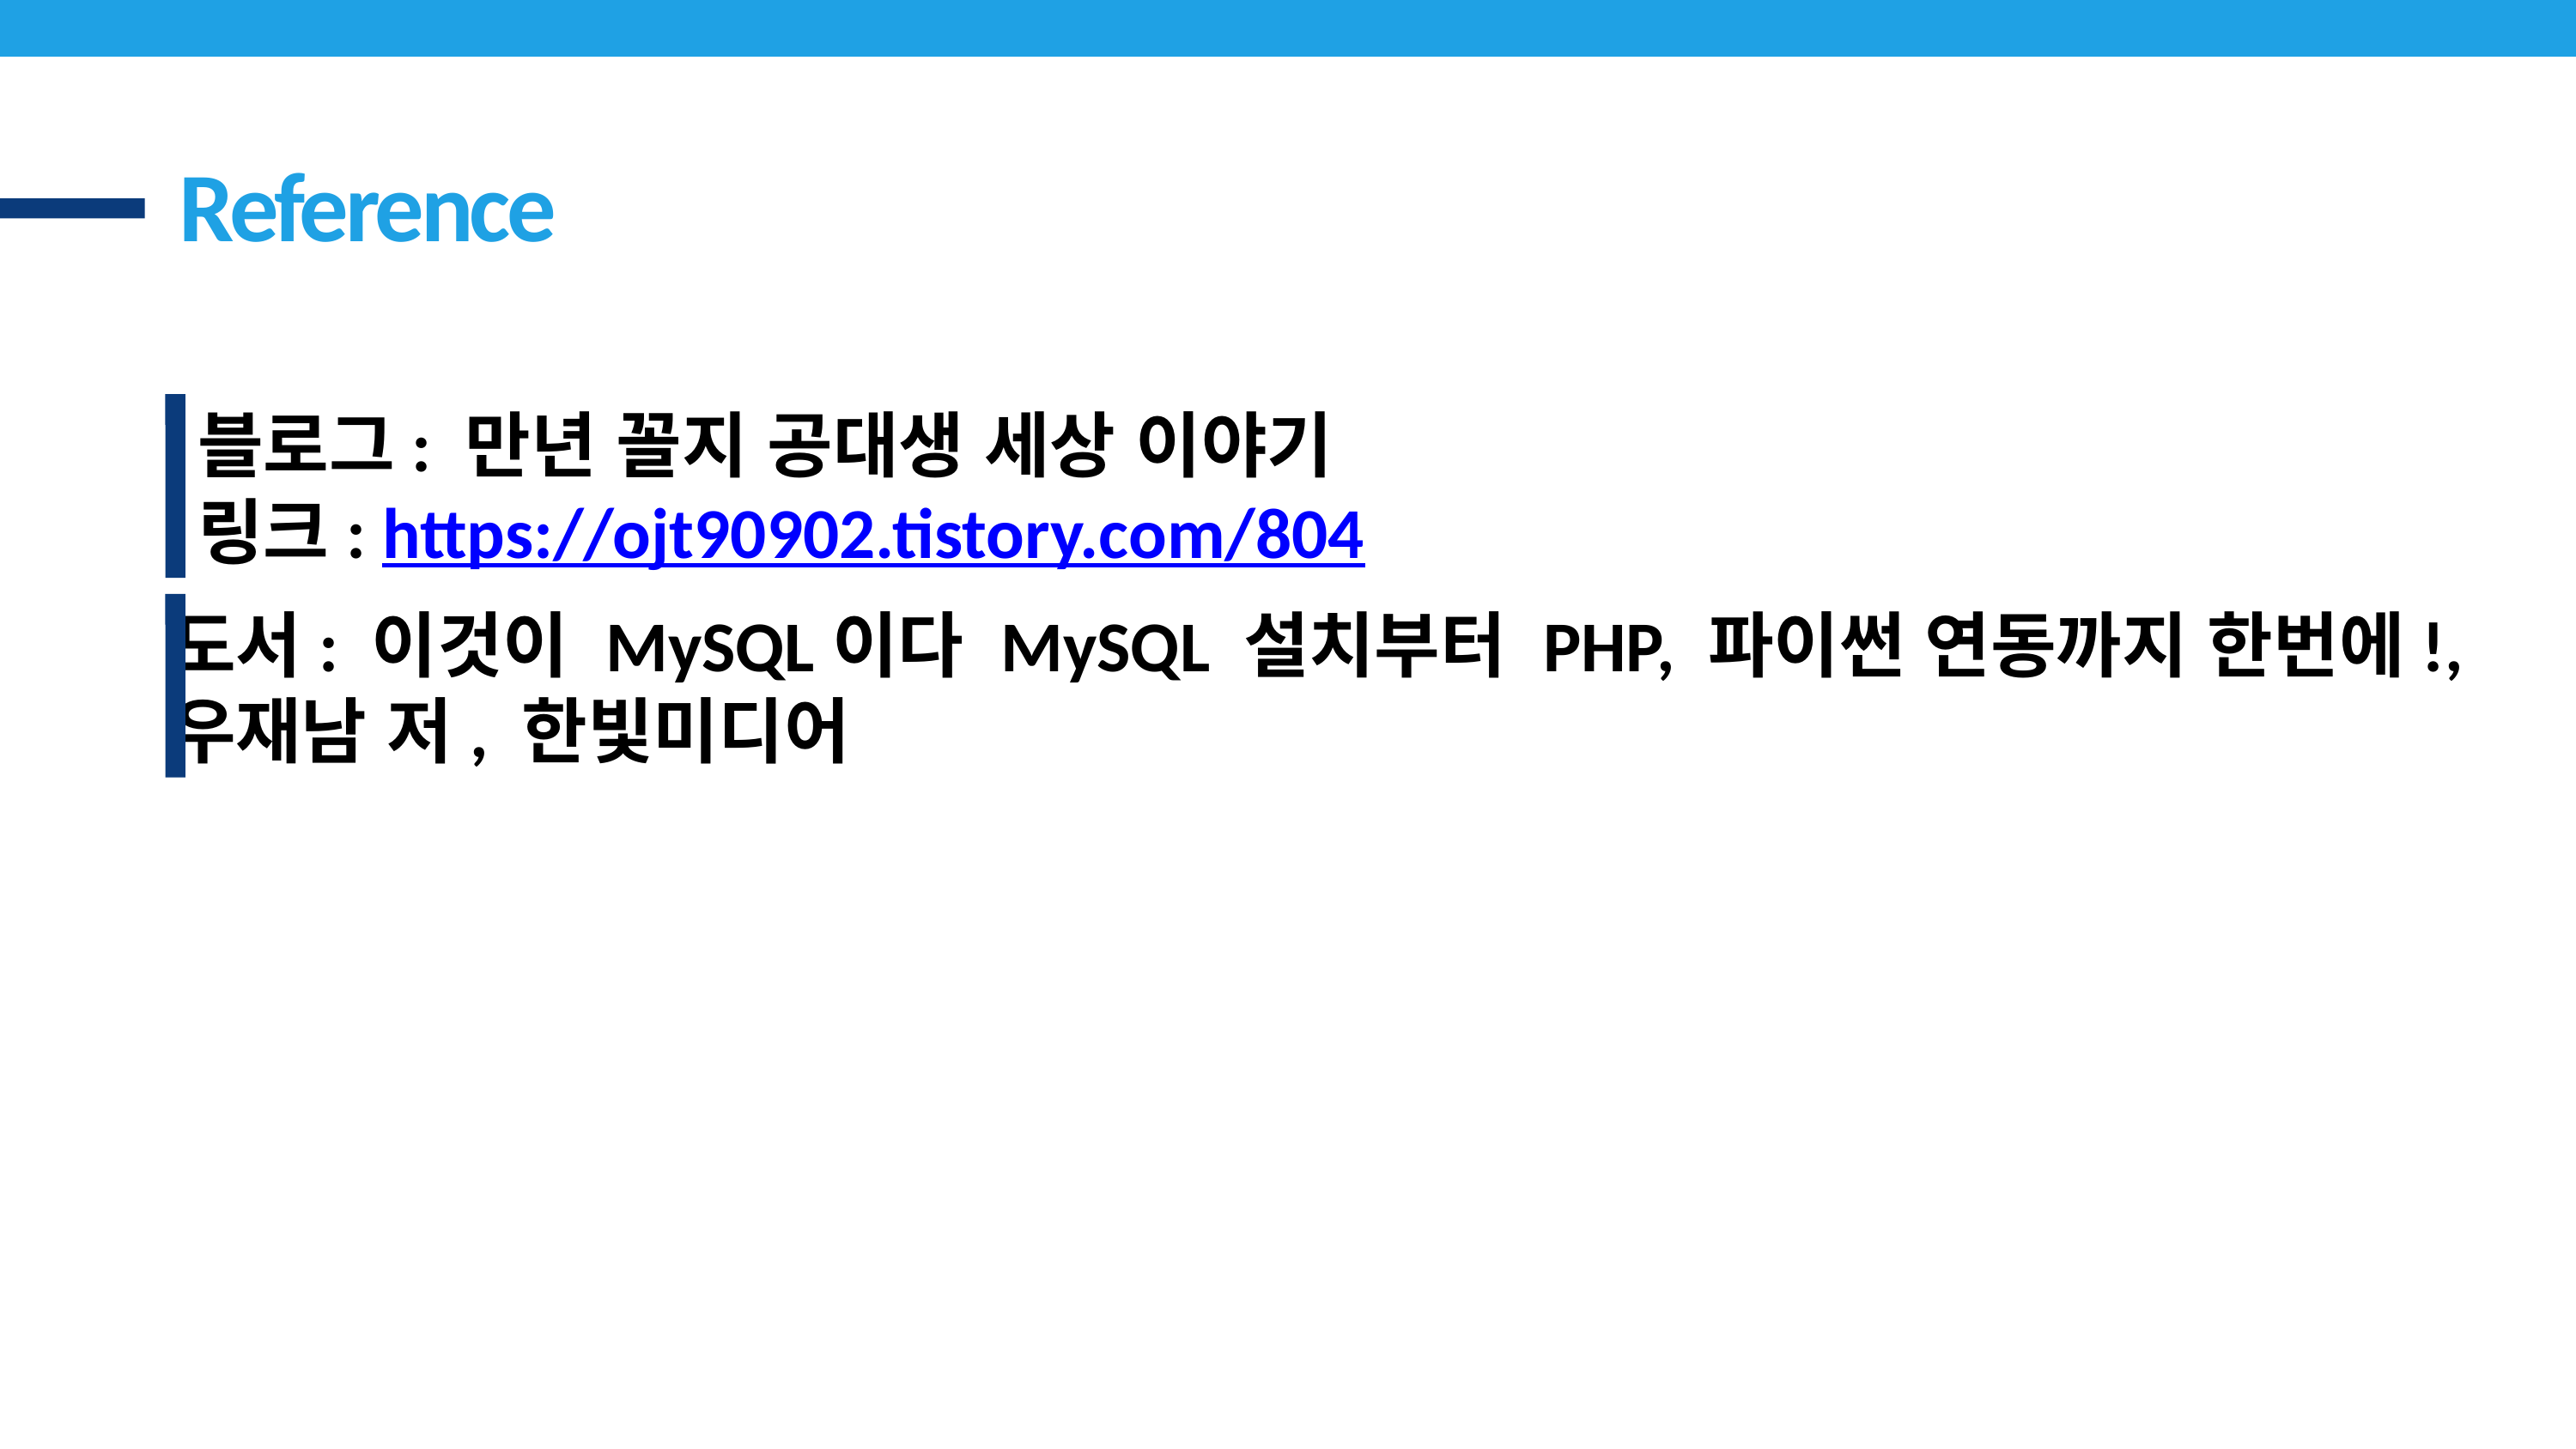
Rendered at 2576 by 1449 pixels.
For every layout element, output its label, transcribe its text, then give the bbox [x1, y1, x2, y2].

text_box 블로그: 만년 꼴지 공대생 세상 이야기 링크: https://ojt90902.tistory.com/804 [185, 394, 1379, 579]
text_box Reference [179, 142, 1866, 262]
text_box 도서: 이것이 MySQL이다 MySQL 설치부터 PHP, 파이썬 연동까지 한번에!, 우재남 저, 한빛미디어 [157, 593, 2493, 779]
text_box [0, 0, 2576, 58]
